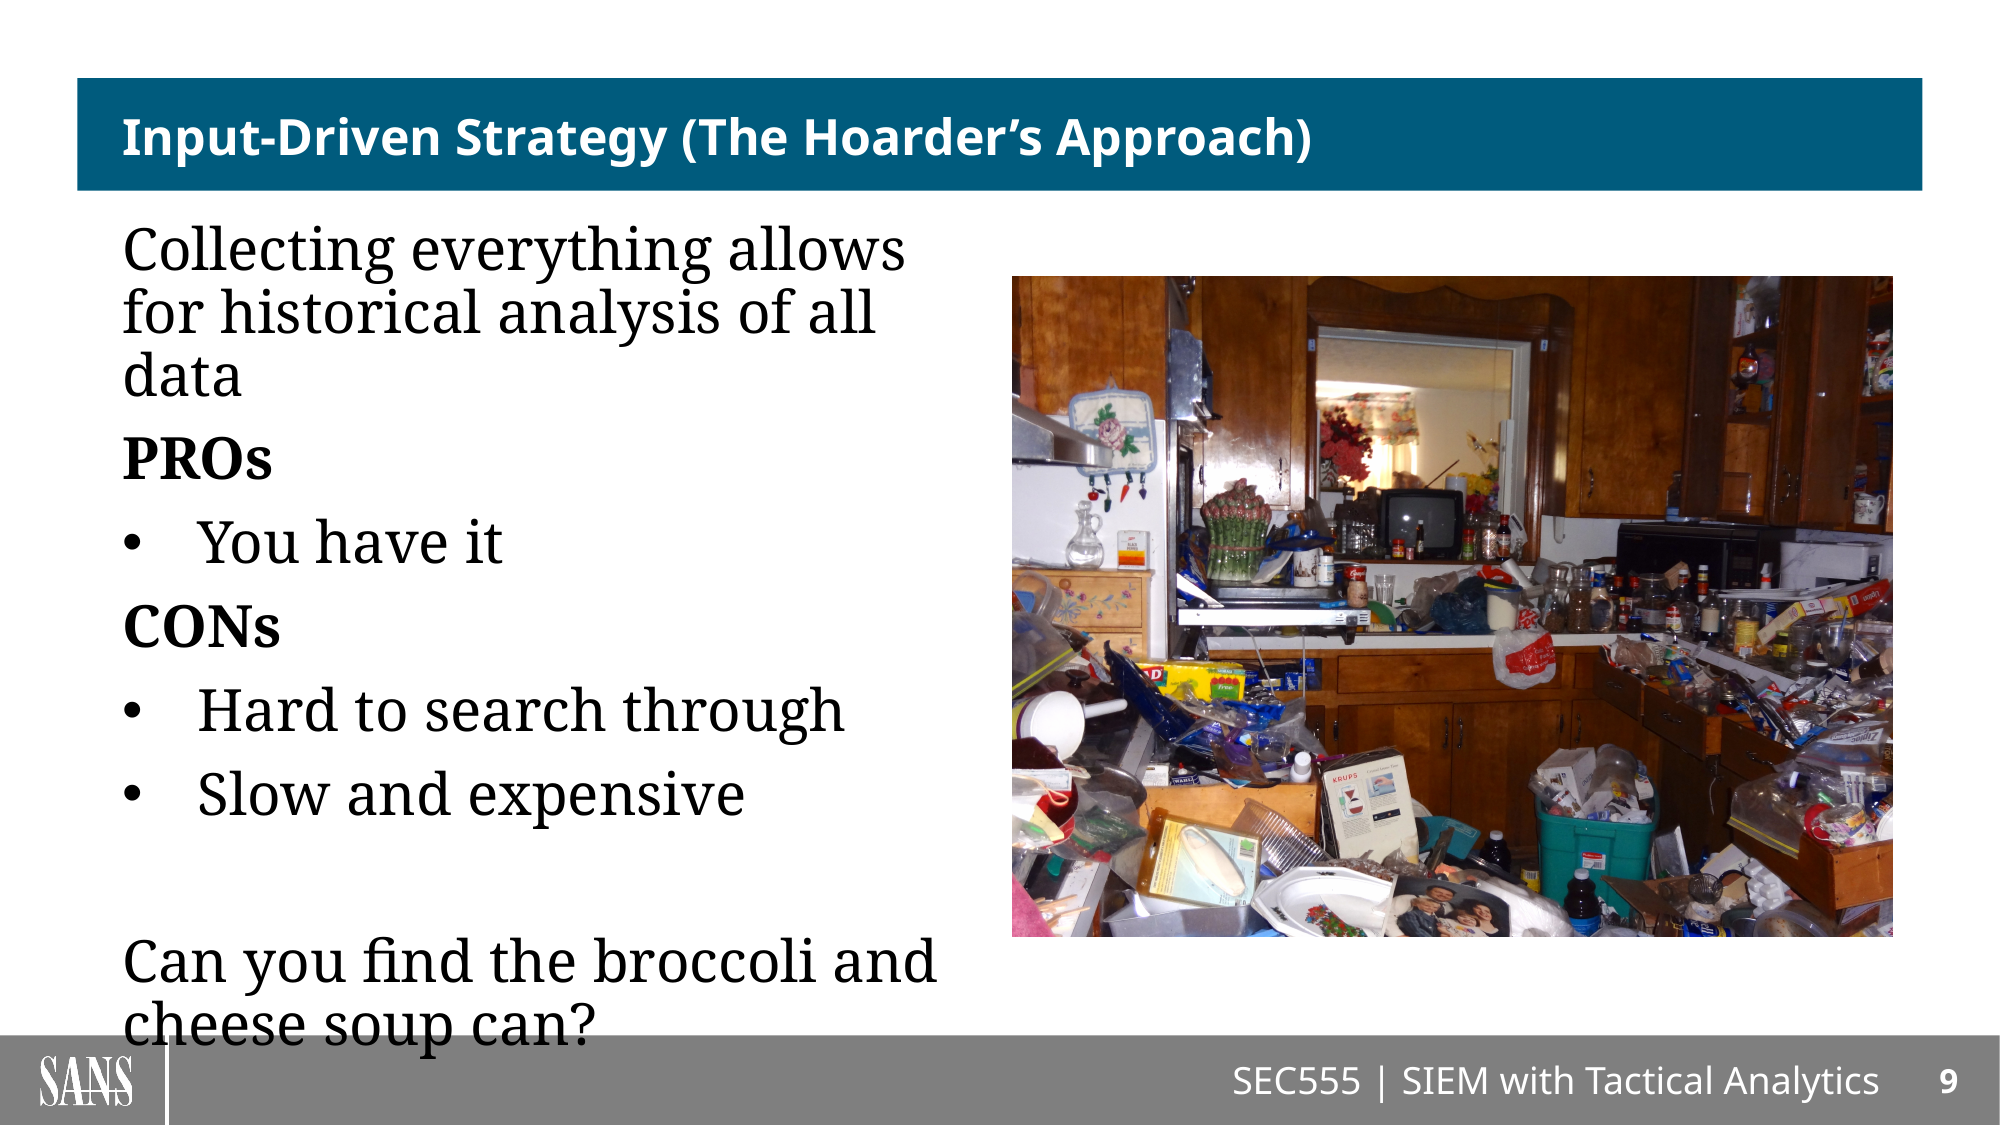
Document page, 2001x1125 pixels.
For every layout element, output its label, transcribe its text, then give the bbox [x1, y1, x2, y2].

list Collecting everything allows for historical analysis of all data PROs You have it CONs Hard to search through Slow and expensive Can you find the broccoli and cheese soup can? [107, 212, 988, 1002]
title Input-Driven Strategy (The Hoarder’s Approach) [107, 78, 1893, 191]
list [1012, 276, 1893, 937]
